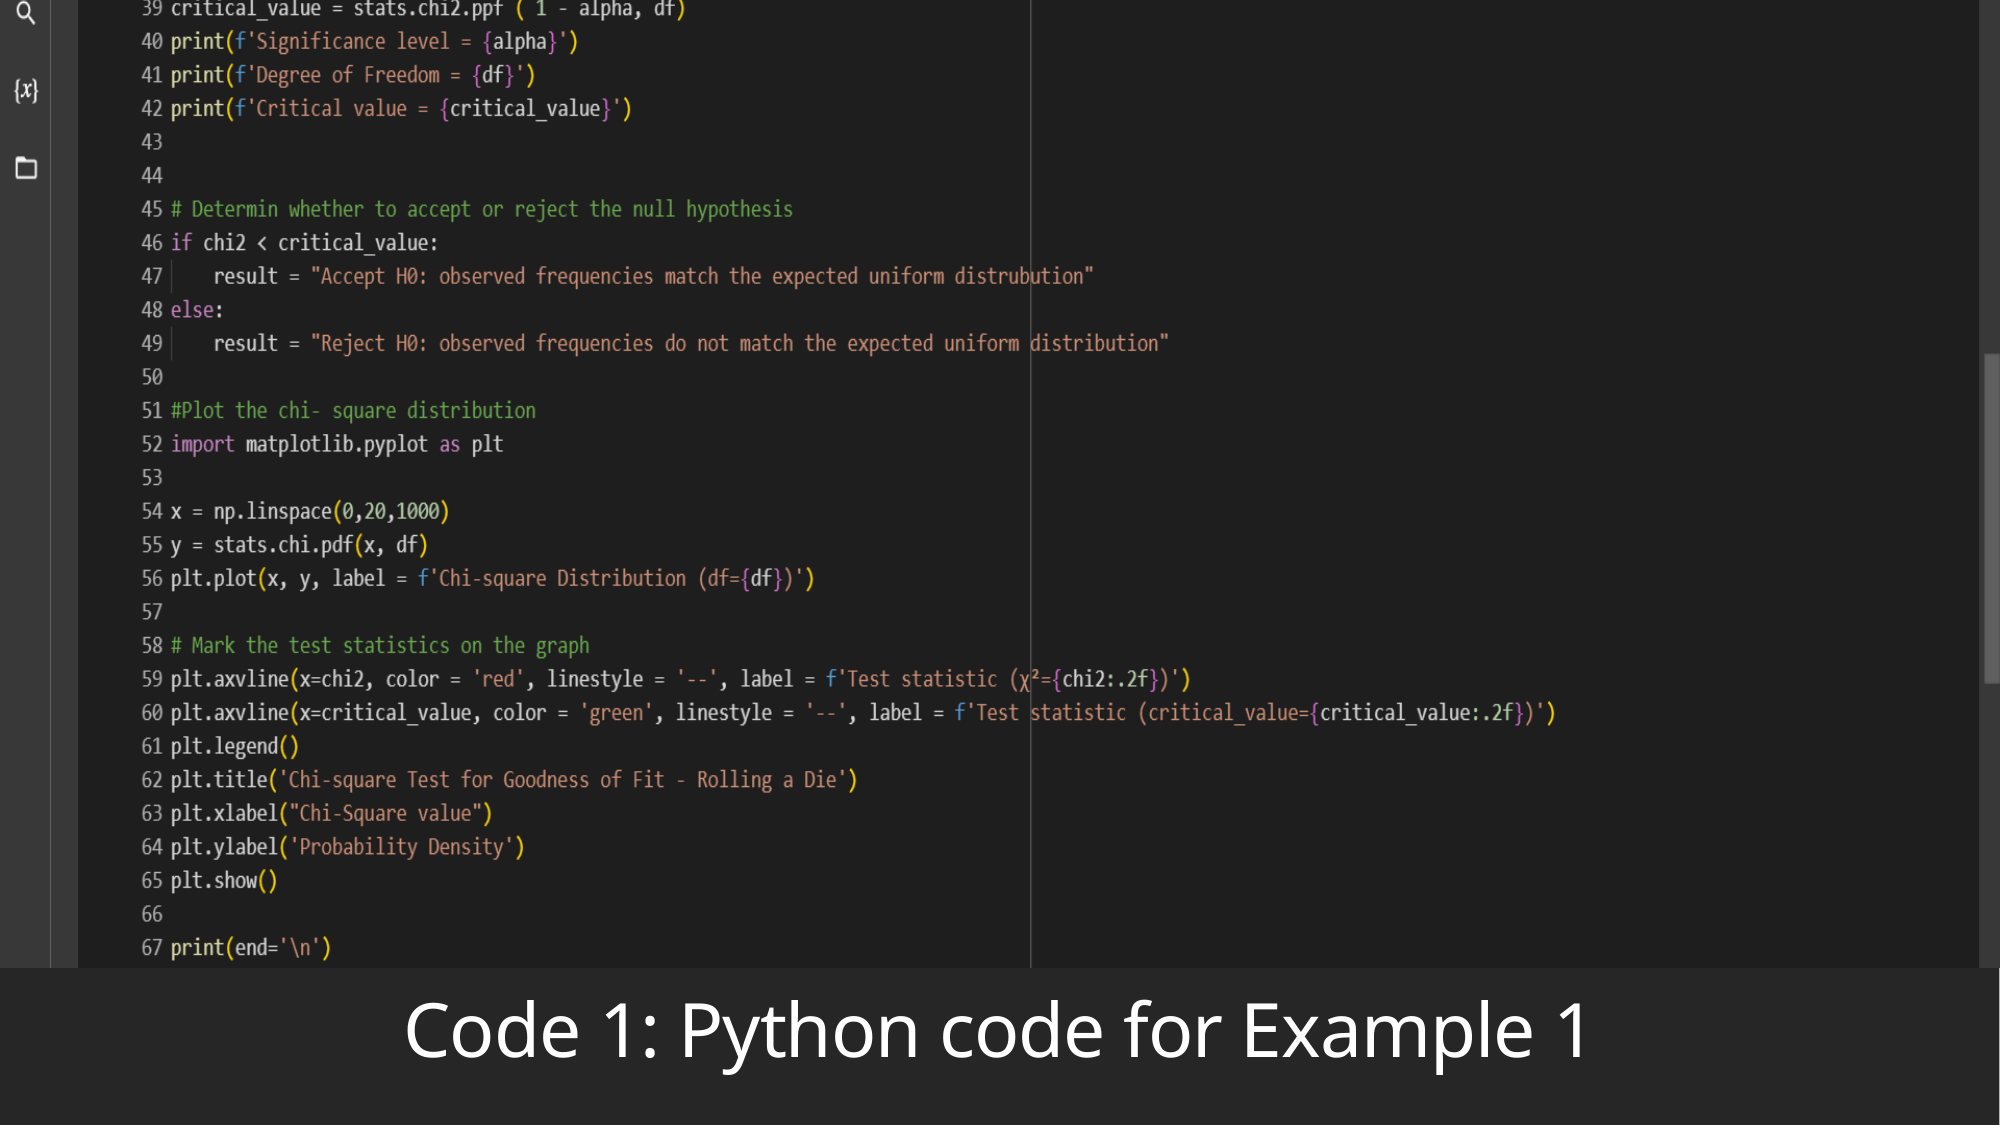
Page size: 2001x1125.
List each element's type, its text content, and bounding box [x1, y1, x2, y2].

title Code 1: Python code for Example 1 [170, 978, 1830, 1074]
picture [0, 0, 2000, 969]
